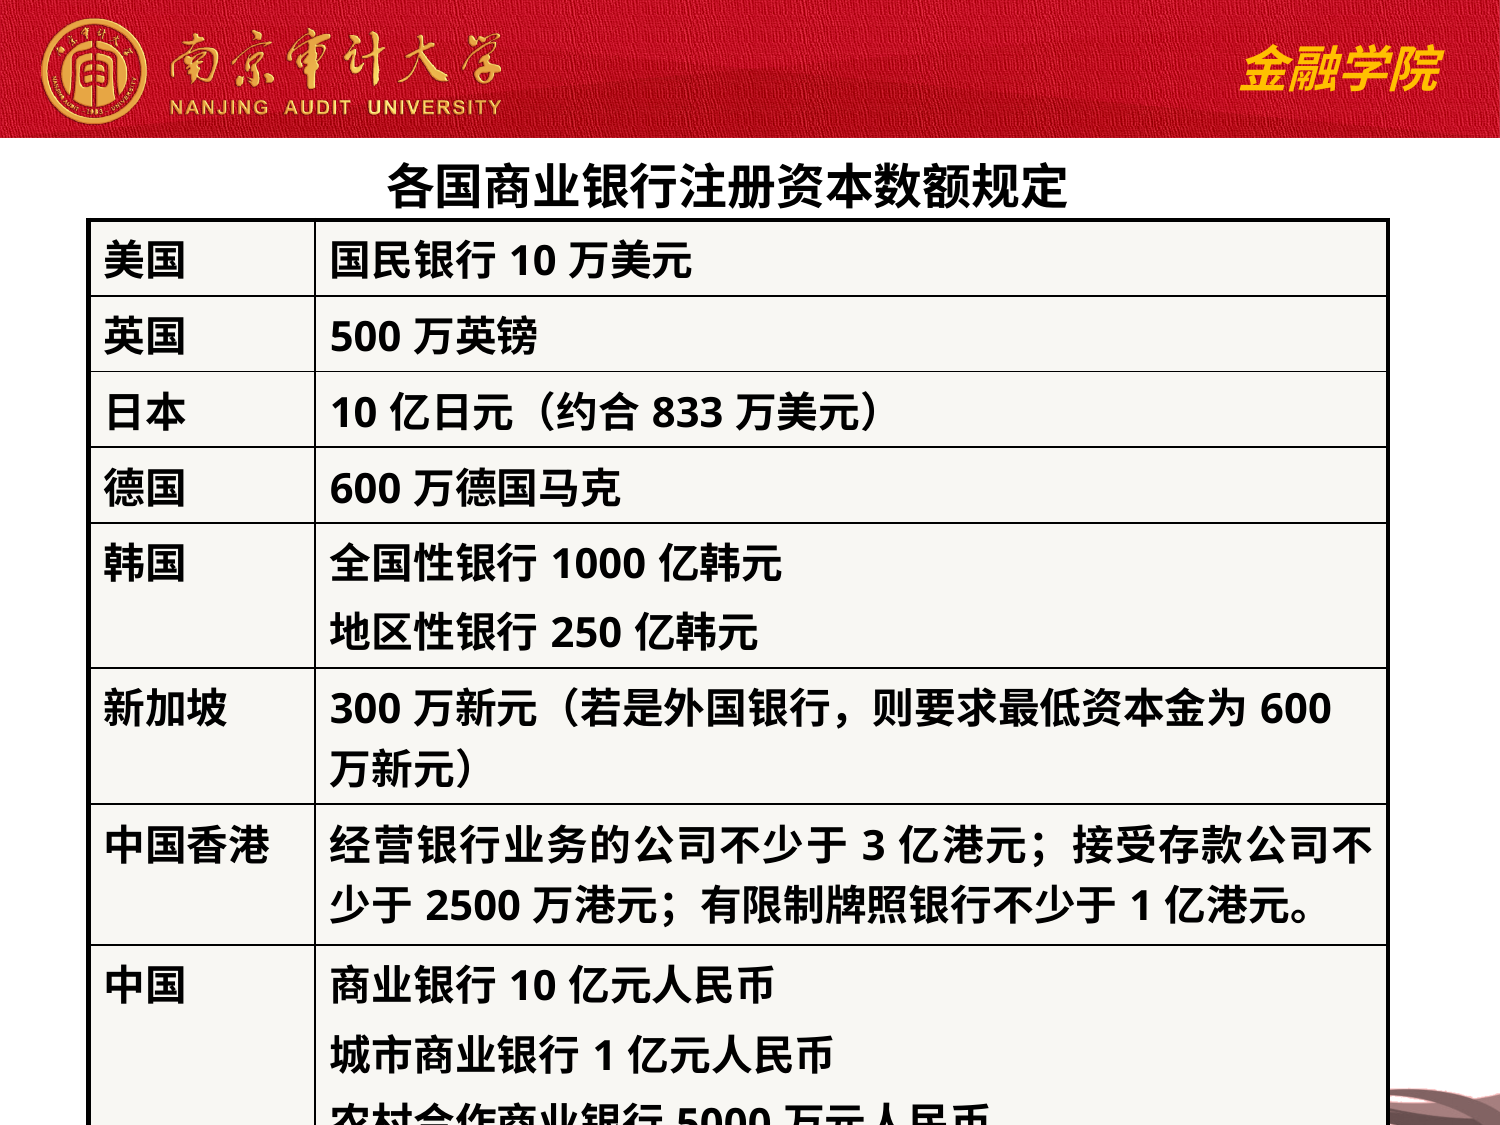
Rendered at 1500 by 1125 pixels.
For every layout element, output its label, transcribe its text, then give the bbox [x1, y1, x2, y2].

table_cell 经营银行业务的公司不少于3亿港元；接受存款公司不少于2500万港元；有限制牌照银行不少于1亿港元。 [316, 805, 1386, 944]
table_cell 德国 [91, 448, 314, 522]
table_cell 600万德国马克 [316, 448, 1386, 522]
table_cell 新加坡 [91, 669, 314, 803]
table_cell 中国 [91, 946, 314, 1125]
table_cell 日本 [91, 372, 314, 446]
table_cell 英国 [91, 297, 314, 371]
table_cell 300万新元（若是外国银行，则要求最低资本金为600万新元） [316, 669, 1386, 803]
table_cell 中国香港 [91, 805, 314, 944]
picture [0, 0, 1500, 153]
table_cell 韩国 [91, 524, 314, 667]
table_cell 500万英镑 [316, 297, 1386, 371]
title 各国商业银行注册资本数额规定 [64, 137, 1340, 225]
table_header 国民银行10万美元 [316, 222, 1386, 295]
table_cell 10亿日元（约合833万美元） [316, 372, 1386, 446]
table_header 美国 [91, 222, 314, 295]
table_cell 全国性银行1000亿韩元 地区性银行250亿韩元 [316, 524, 1386, 667]
table_cell 商业银行10亿元人民币 城市商业银行1亿元人民币 农村合作商业银行5000万元人民币 [316, 946, 1386, 1125]
